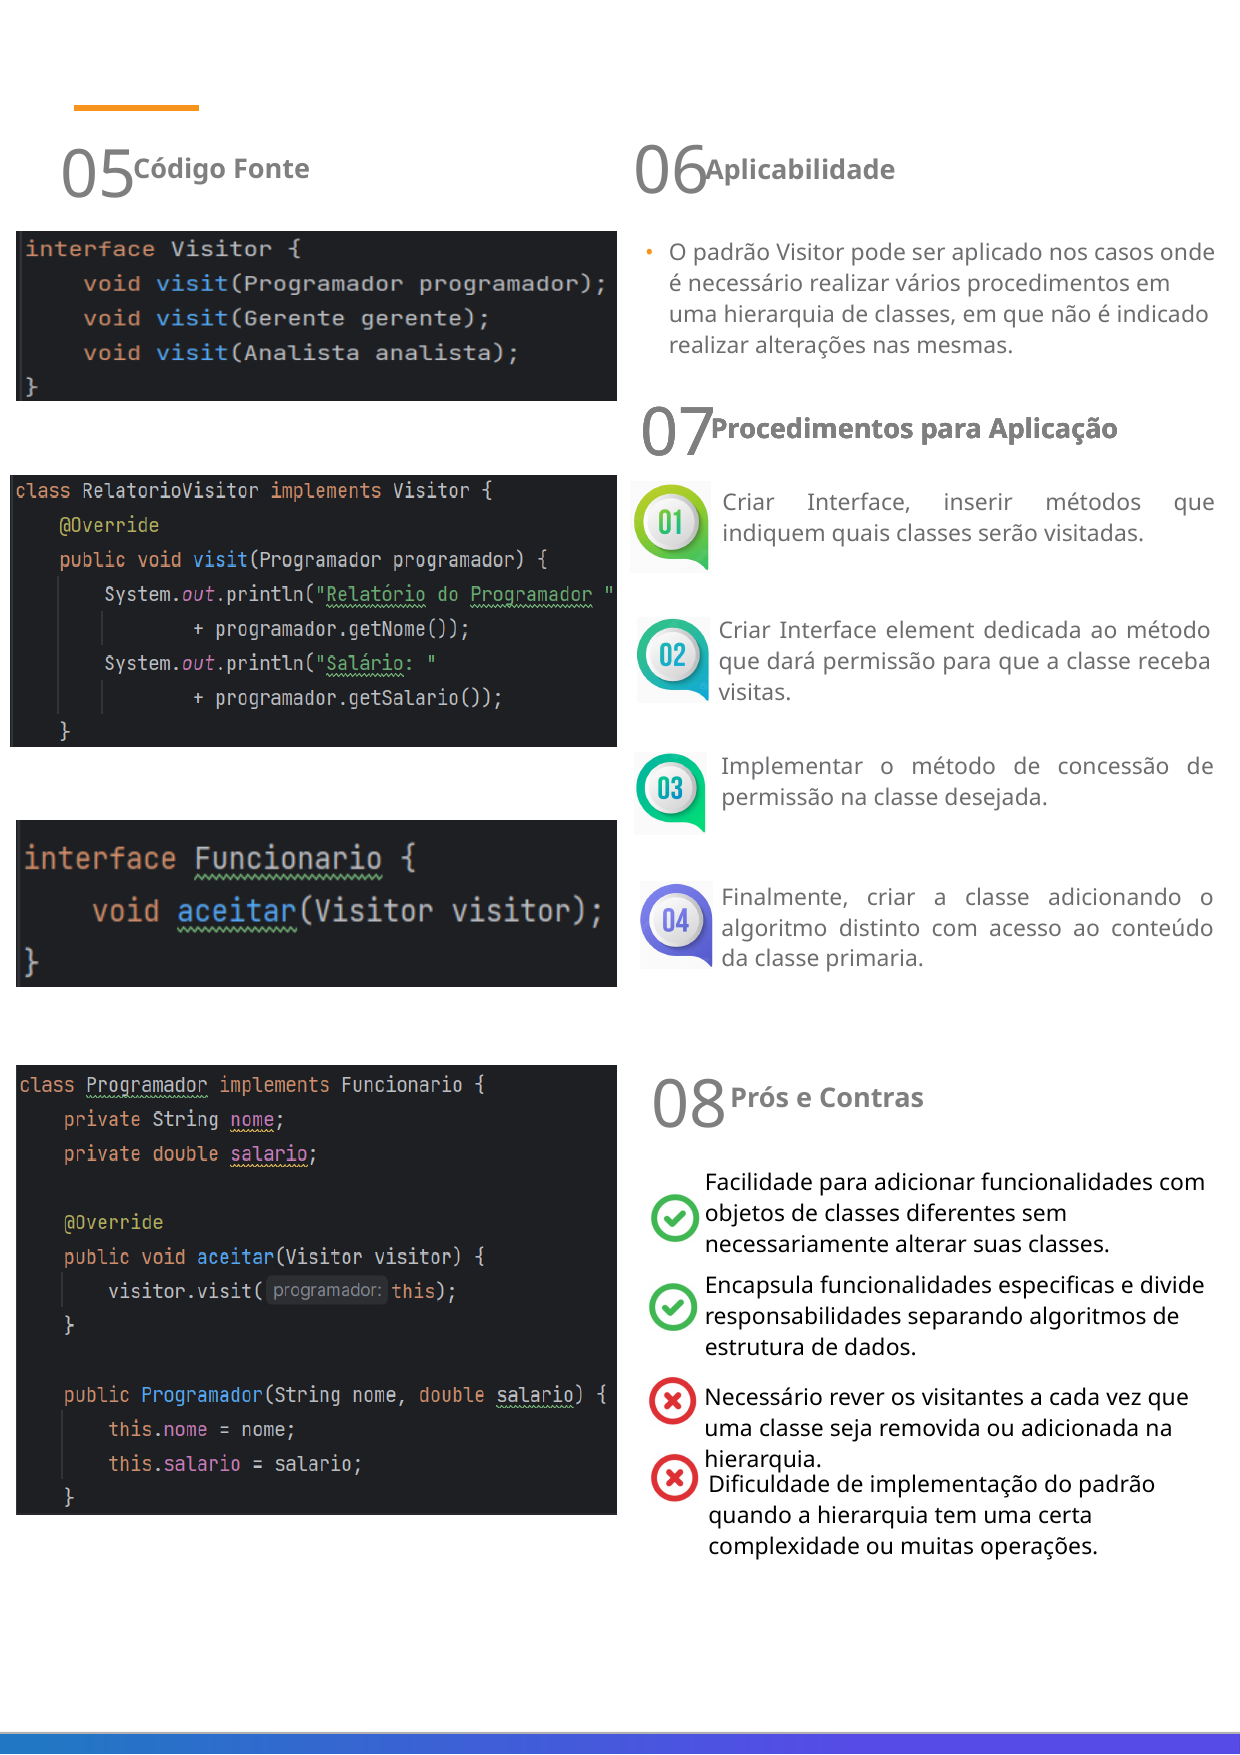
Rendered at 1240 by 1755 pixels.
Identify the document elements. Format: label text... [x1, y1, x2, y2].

picture [16, 231, 617, 401]
text_box O padrão Visitor pode ser aplicado nos casos onde é necessário realizar vários procedimentos em uma hierarquia de classes, em que não é indicado realizar alterações nas mesmas. [643, 232, 1220, 358]
text_box 06 [624, 124, 717, 207]
text_box Criar Interface, inserir métodos que indiquem quais classes serão visitadas. [720, 481, 1217, 546]
text_box Código Fonte [144, 149, 516, 185]
picture [649, 1193, 700, 1243]
text_box Implementar o método de concessão de permissão na classe desejada. [719, 746, 1216, 811]
text_box 07 [631, 386, 724, 469]
picture [647, 1282, 698, 1332]
text_box Facilidade para adicionar funcionalidades com objetos de classes diferentes sem necessariamente alterar suas classes. [702, 1162, 1240, 1258]
picture [10, 475, 617, 747]
text_box Criar Interface element dedicada ao método que dará permissão para que a classe receba visitas. [716, 609, 1213, 705]
text_box 08 [643, 1058, 736, 1141]
text_box Aplicabilidade [717, 149, 1101, 185]
text_box 05 [51, 128, 144, 211]
picture [16, 820, 617, 987]
text_box Necessário rever os visitantes a cada vez que uma classe seja removida ou adicionada na hierarquia. [702, 1377, 1240, 1473]
picture [637, 617, 710, 704]
text_box Finalmente, criar a classe adicionando o algoritmo distinto com acesso ao conteúdo da classe primaria. [719, 876, 1216, 972]
text_box Procedimentos para Aplicação [708, 409, 1148, 445]
picture [16, 1064, 617, 1515]
picture [634, 752, 707, 835]
text_box Encapsula funcionalidades especificas e divide responsabilidades separando algoritmos de estrutura de dados. [702, 1264, 1240, 1360]
text_box Dificuldade de implementação do padrão quando a hierarquia tem uma certa complexidade ou muitas operações. [706, 1473, 1240, 1560]
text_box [0, 1731, 1240, 1755]
picture [640, 881, 713, 969]
text_box Prós e Contras [736, 1078, 1168, 1113]
picture [630, 481, 711, 573]
picture [650, 1452, 699, 1503]
picture [647, 1375, 697, 1426]
